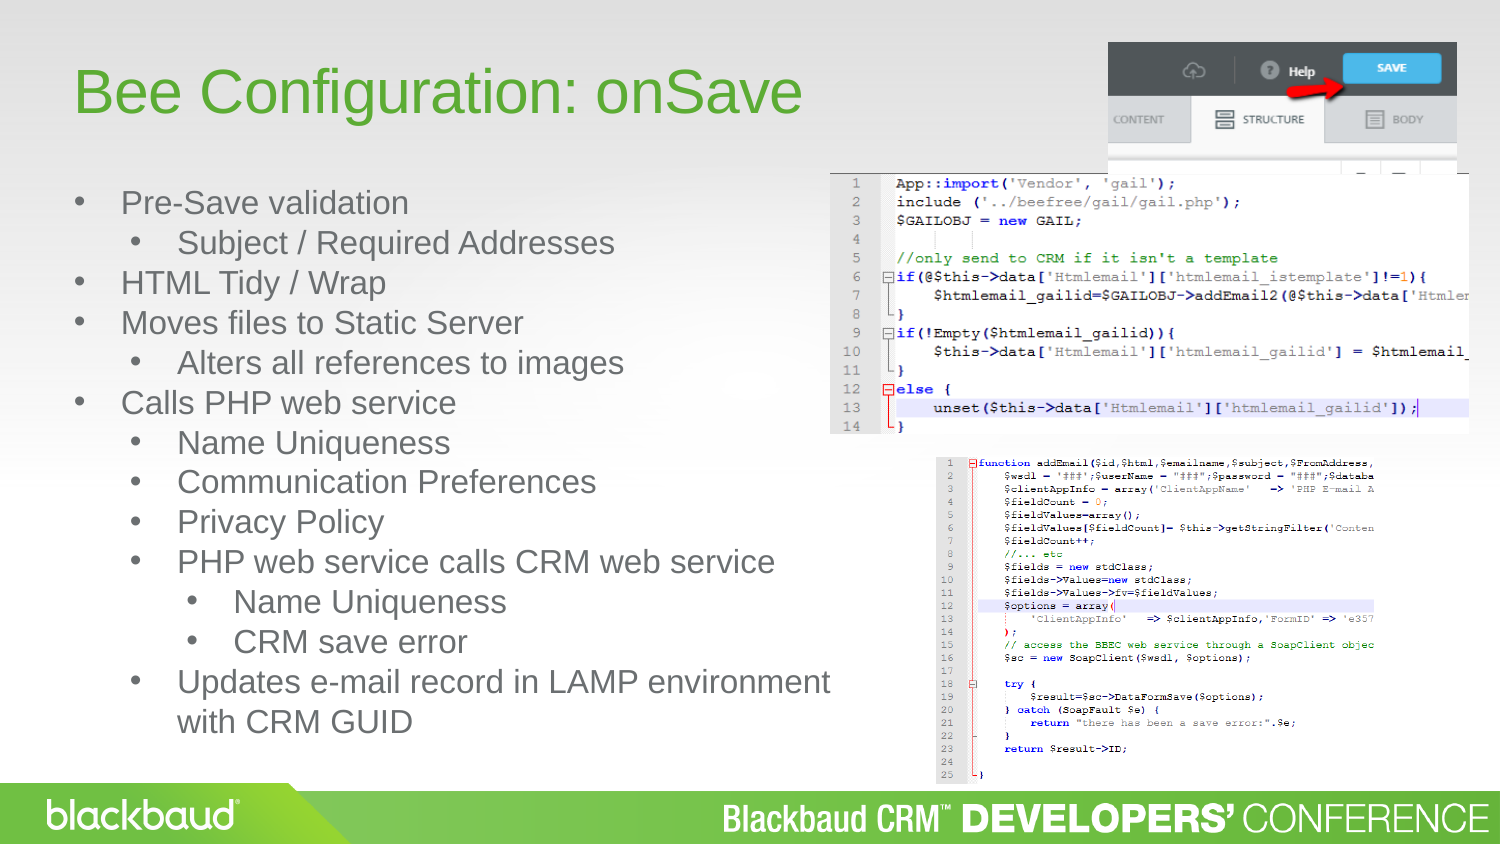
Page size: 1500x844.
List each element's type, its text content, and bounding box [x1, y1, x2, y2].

text_box Pre-Save validation Subject / Required Addresses HTML Tidy / Wrap Moves files to Static Server Alters all references to images Calls PHP web service Name Uniqueness Communication Preferences Privacy Policy PHP web service calls CRM web service Name Uniqueness CRM save error Updates e-mail record in LAMP environment with CRM GUID [59, 173, 1469, 793]
text_box Bee Configuration: onSave [59, 43, 1106, 134]
picture [0, 0, 1500, 844]
